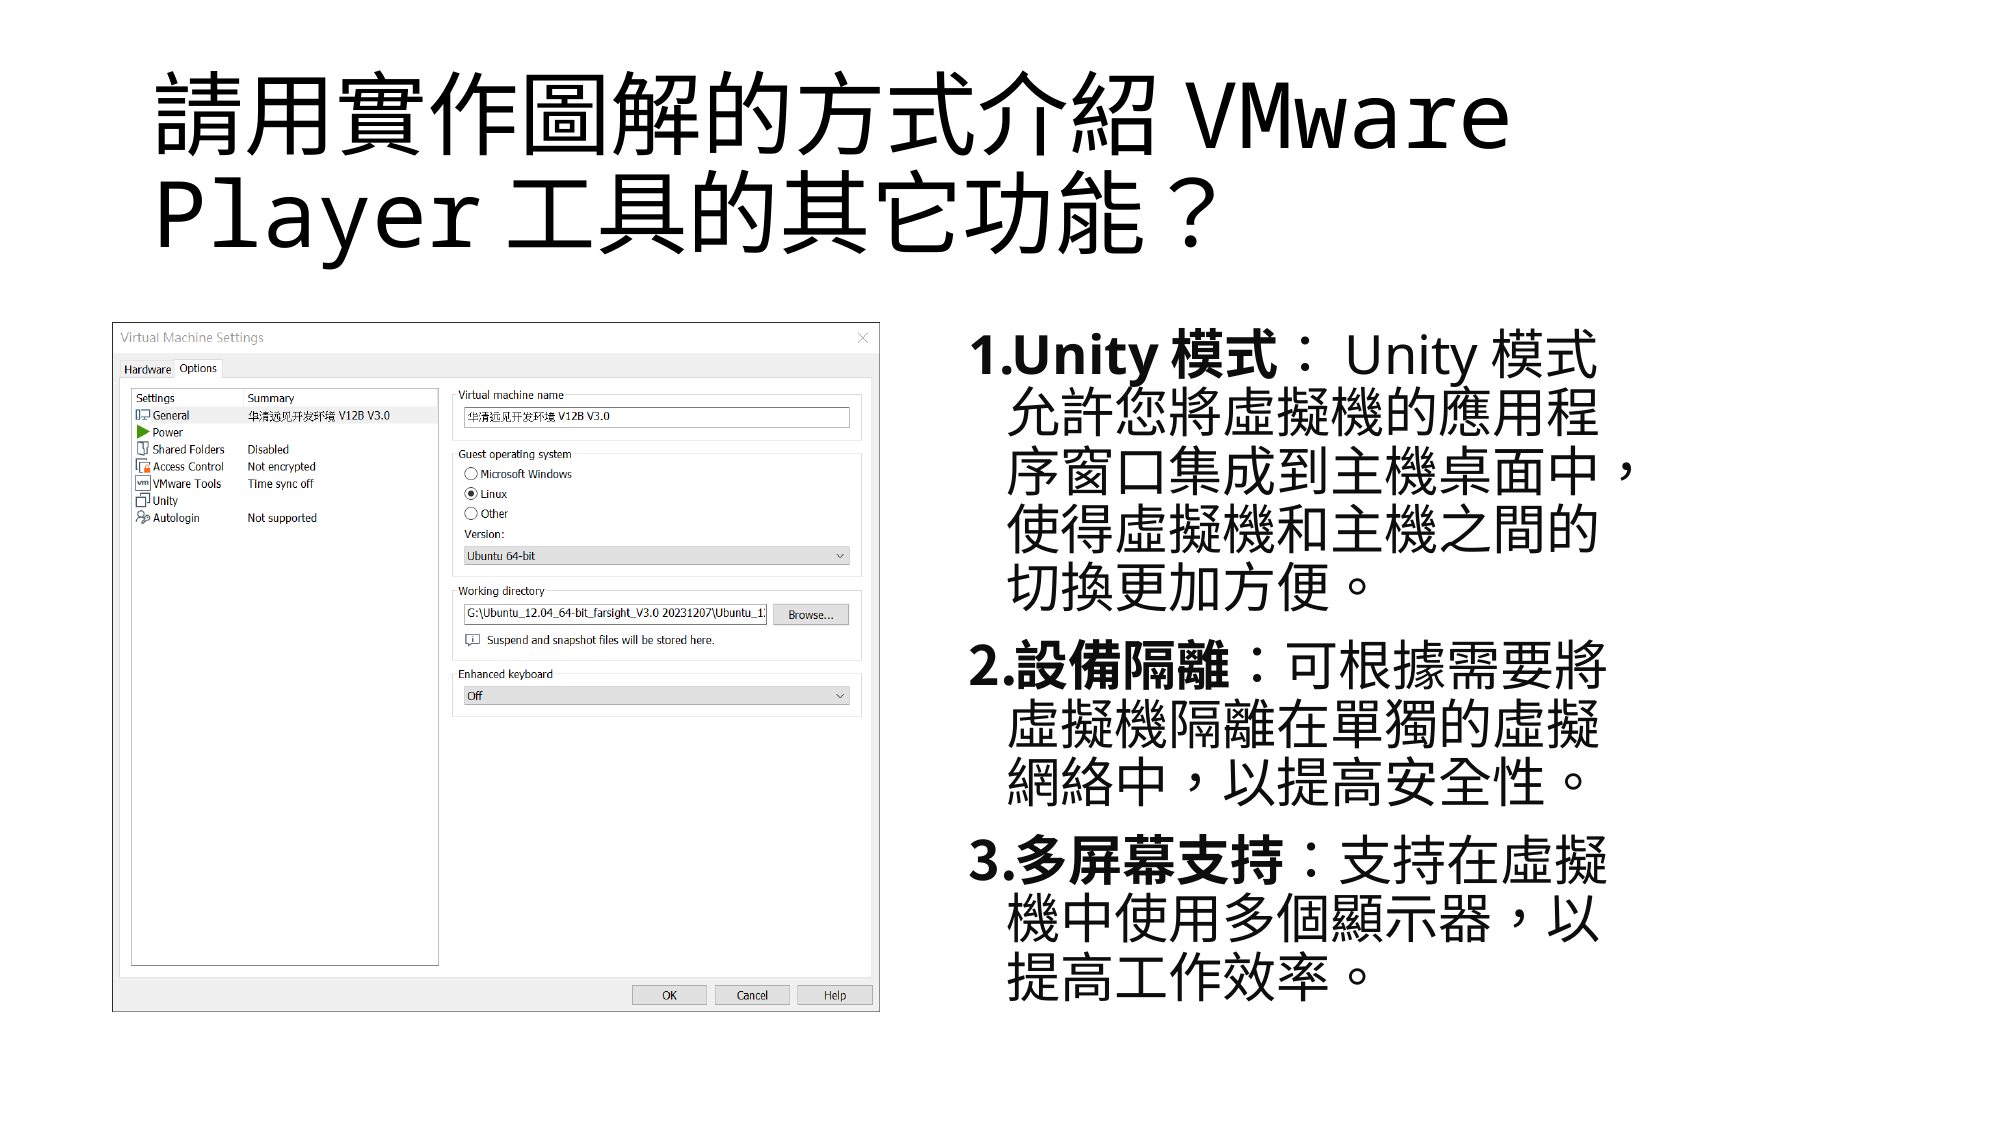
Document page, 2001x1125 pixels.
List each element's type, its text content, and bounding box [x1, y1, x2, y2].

list Unity模式：Unity模式允許您將虛擬機的應用程序窗口集成到主機桌面中，使得虛擬機和主機之間的切換更加方便。 設備隔離：可根據需要將虛擬機隔離在單獨的虛擬網絡中，以提高安全性。 多屏幕支持：支持在虛擬機中使用多個顯示器，以提高工作效率。 [953, 320, 1637, 1027]
picture [112, 321, 880, 1013]
title 請用實作圖解的方式介紹VMware Player工具的其它功能？ [137, 59, 1863, 278]
